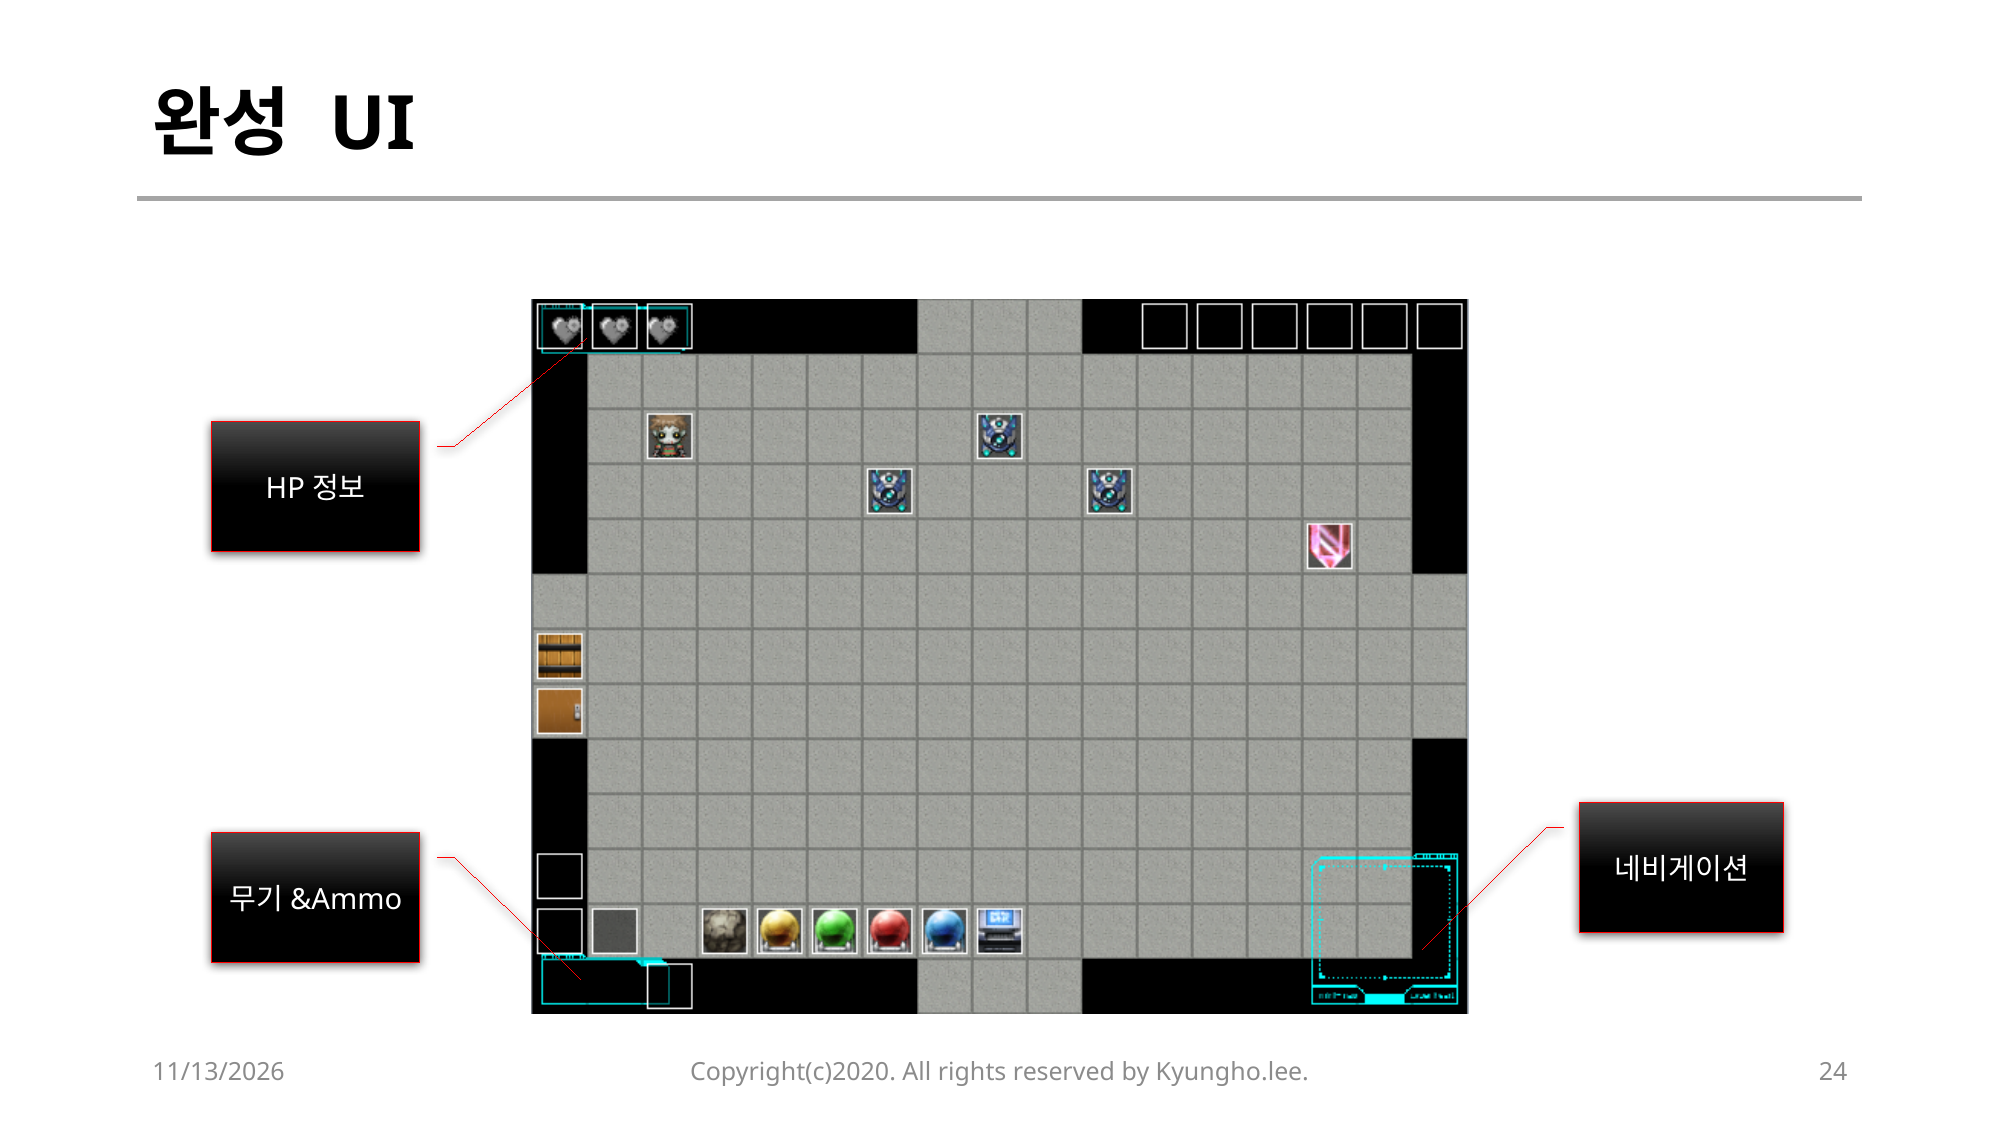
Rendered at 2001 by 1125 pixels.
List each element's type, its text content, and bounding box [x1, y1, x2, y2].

text_box HP정보 [211, 421, 420, 552]
text_box 무기&Ammo [211, 832, 420, 963]
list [531, 299, 1469, 1014]
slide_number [137, 1042, 588, 1103]
footer Copyright(c)2020. All rights reserved by Kyungho.lee. [662, 1042, 1338, 1103]
title 완성 UI [137, 59, 1863, 191]
text_box 네비게이션 [1579, 802, 1784, 933]
slide_number 24 [1412, 1042, 1863, 1103]
